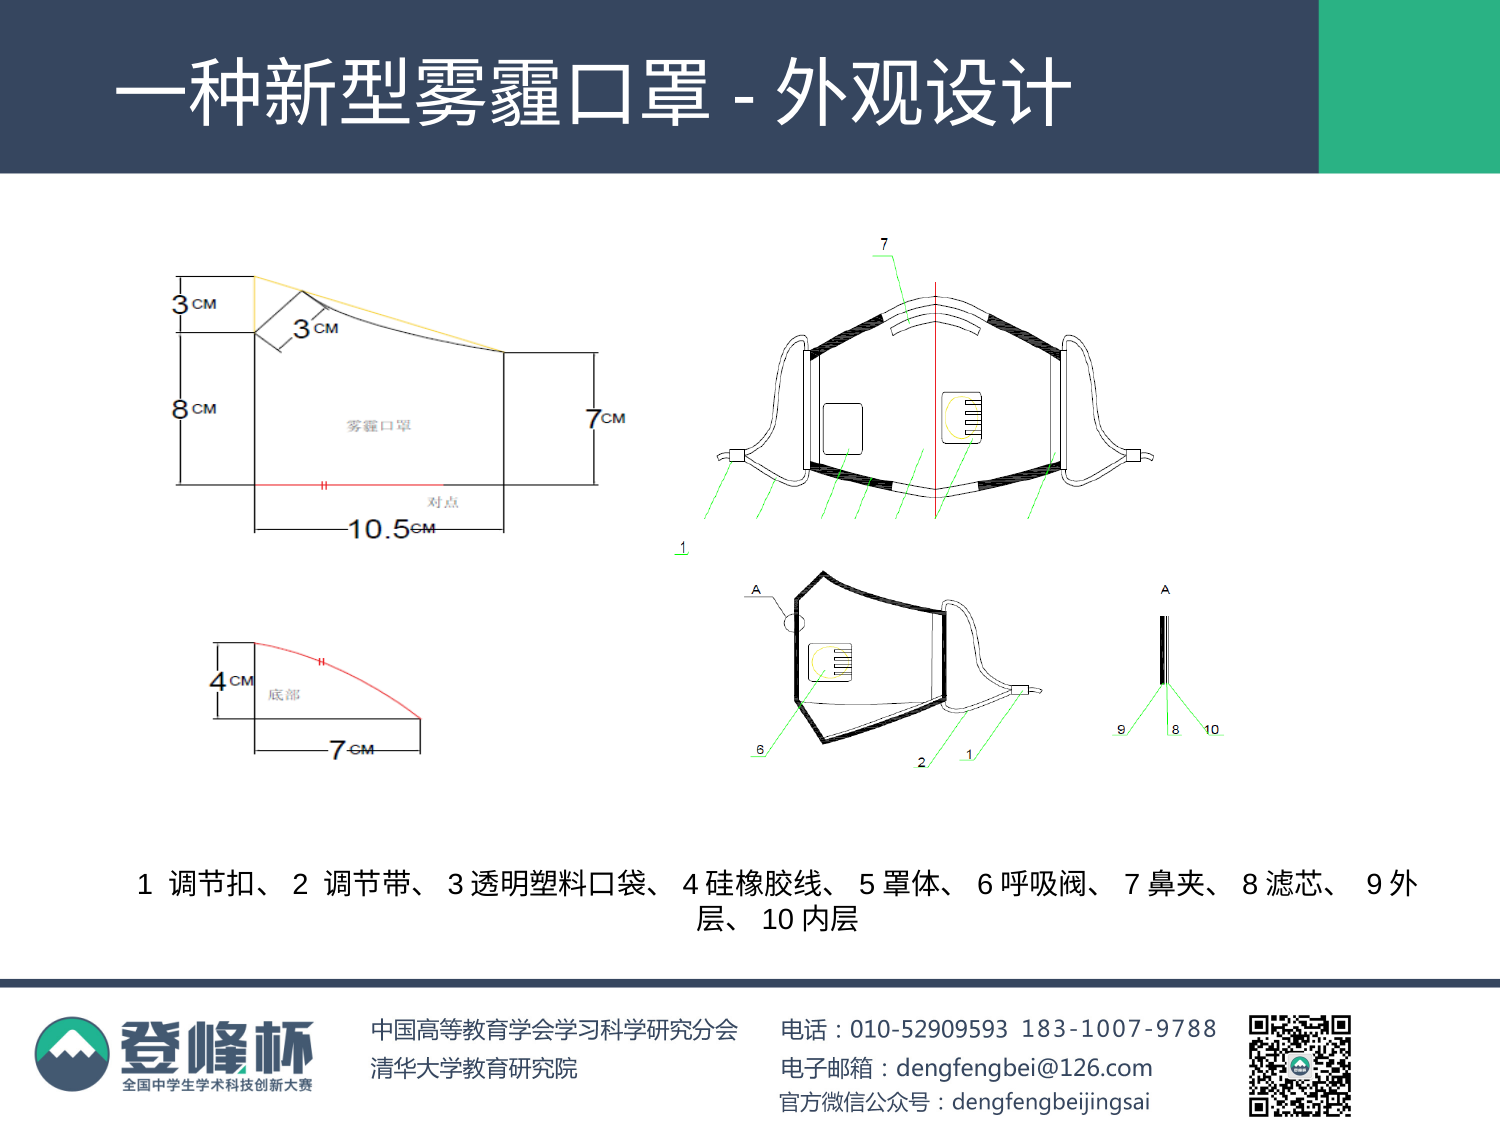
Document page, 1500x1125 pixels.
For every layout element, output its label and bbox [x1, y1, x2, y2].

text_box [98, 214, 1457, 909]
picture [0, 0, 1500, 1125]
